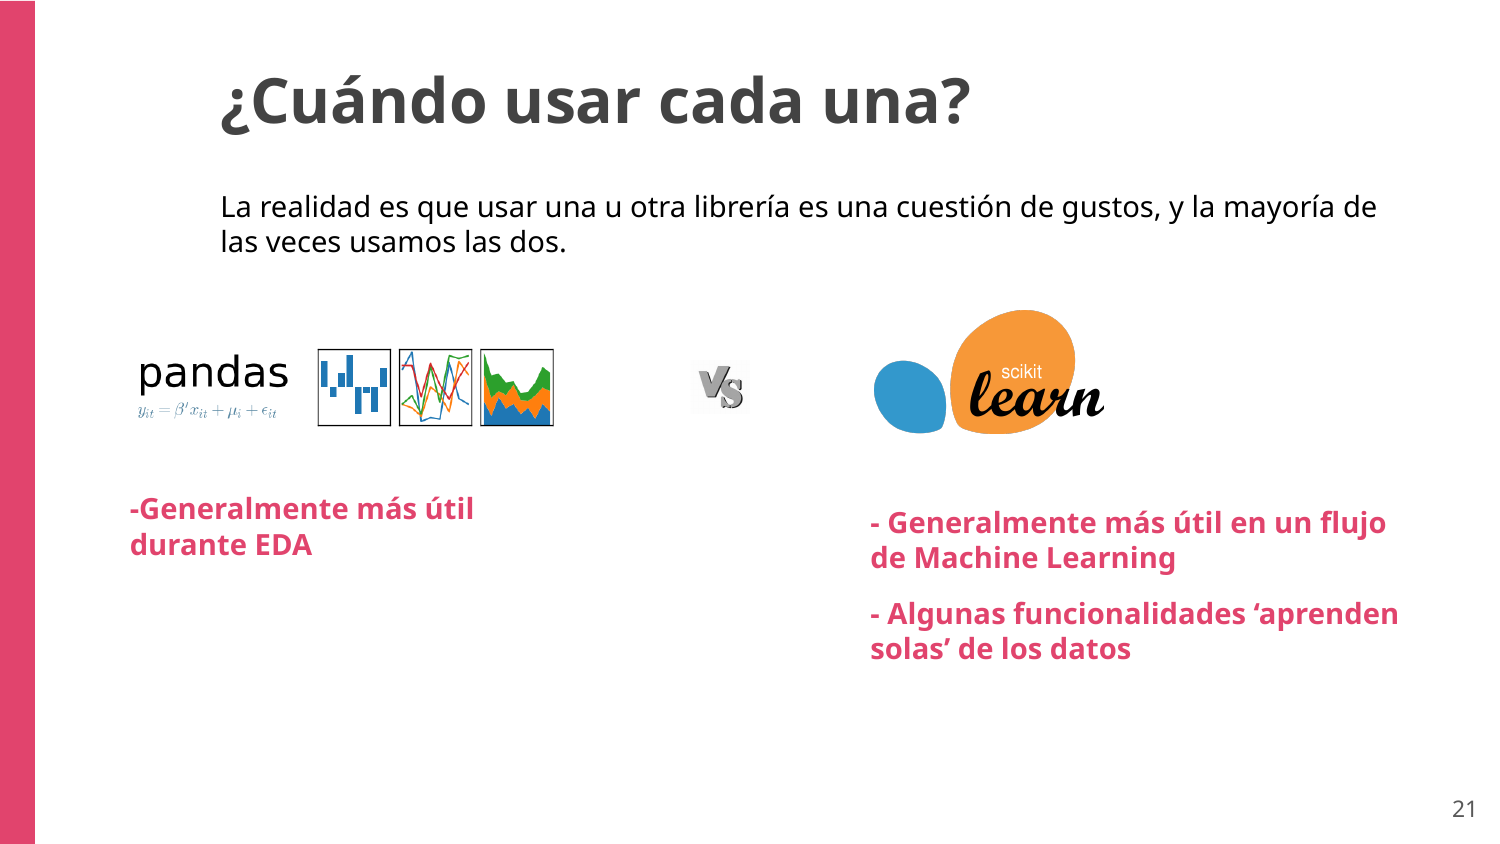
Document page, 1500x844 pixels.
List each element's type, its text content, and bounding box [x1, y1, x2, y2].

slide_number ‹#› [1403, 779, 1494, 844]
text_box La realidad es que usar una u otra librería es una cuestión de gustos, y la mayoría de las veces usamos las dos. [205, 173, 1407, 238]
picture [874, 310, 1105, 434]
text_box ¿Cuándo usar cada una? [205, 45, 1298, 148]
text_box -Generalmente más útil durante EDA [114, 475, 534, 541]
text_box - Generalmente más útil en un flujo de Machine Learning - Algunas funcionalidades ‘aprenden solas’ de los datos [855, 489, 1419, 665]
picture [690, 360, 751, 414]
picture [114, 339, 567, 434]
